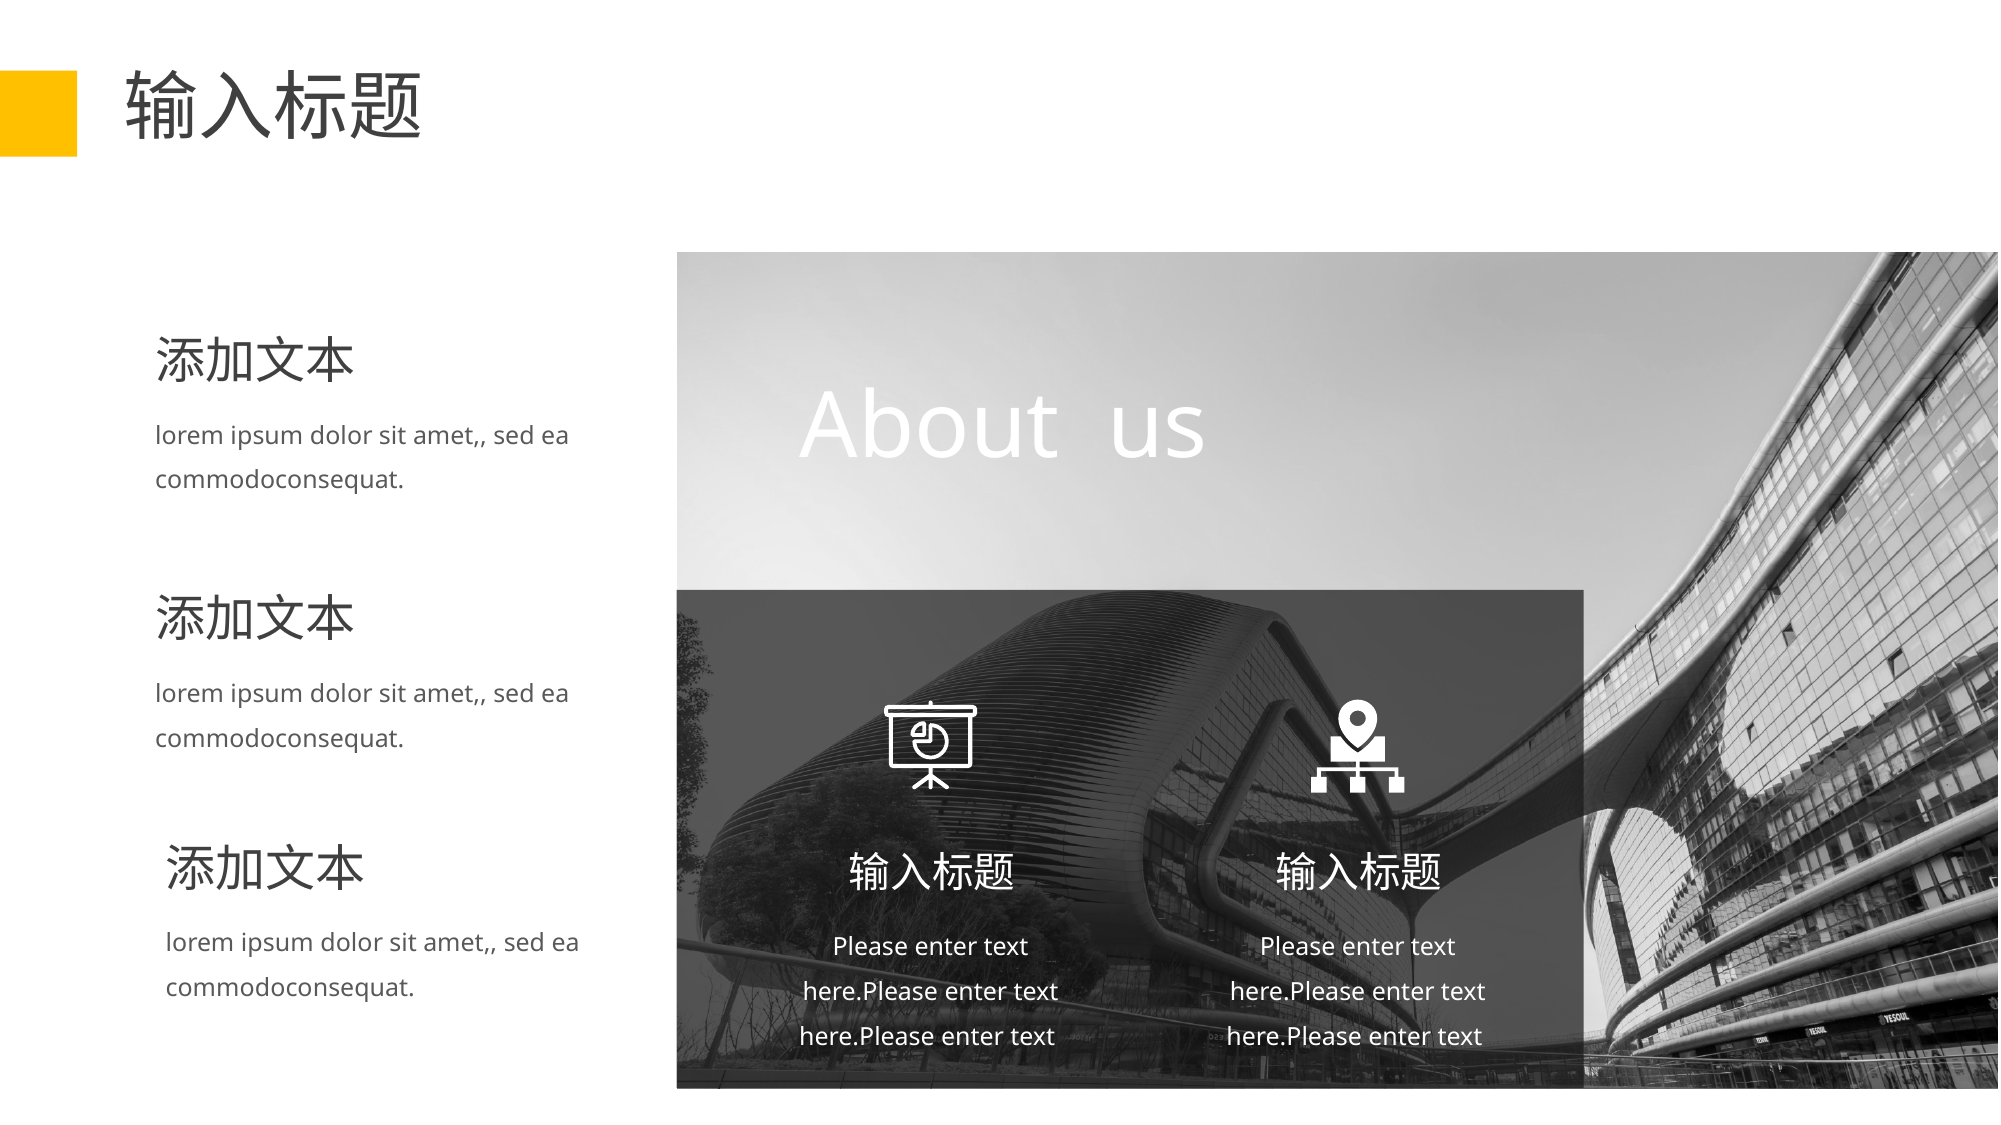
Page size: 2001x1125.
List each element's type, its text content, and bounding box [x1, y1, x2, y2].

text_box 输入标题 [108, 50, 451, 156]
text_box [0, 70, 78, 158]
text_box 添加文本 [140, 321, 507, 396]
text_box 添加文本 [140, 579, 507, 655]
text_box lorem ipsum dolor sit amet,, sed ea commodoconsequat. [140, 396, 590, 502]
picture [677, 252, 1998, 1090]
text_box lorem ipsum dolor sit amet,, sed ea commodoconsequat. [140, 655, 590, 760]
text_box lorem ipsum dolor sit amet,, sed ea commodoconsequat. [150, 904, 600, 1009]
text_box 添加文本 [150, 828, 518, 904]
